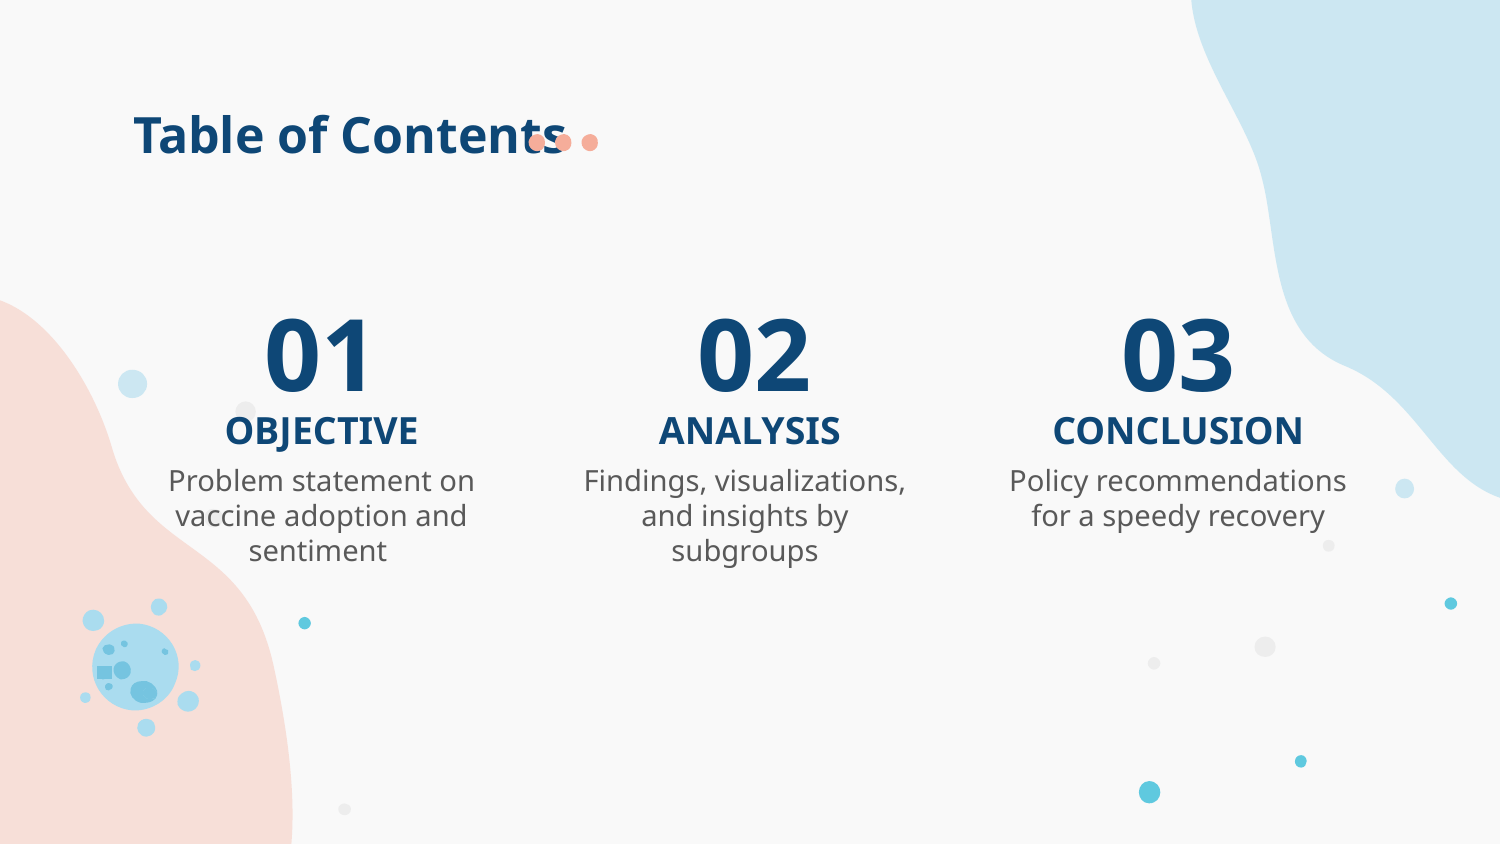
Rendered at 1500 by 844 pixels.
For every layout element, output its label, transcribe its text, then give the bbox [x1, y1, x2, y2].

title 03 [1023, 315, 1334, 388]
title 02 [600, 315, 910, 388]
title ANALYSIS [577, 409, 922, 450]
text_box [526, 131, 601, 154]
title OBJECTIVE [149, 409, 494, 450]
title 01 [166, 315, 477, 388]
subtitle Problem statement on vaccine adoption and sentiment [128, 447, 516, 562]
title CONCLUSION [1006, 409, 1351, 450]
subtitle Findings, visualizations, and insights by subgroups [551, 447, 939, 562]
subtitle Policy recommendations for a speedy recovery [984, 447, 1372, 562]
title Table of Contents [118, 88, 1382, 167]
